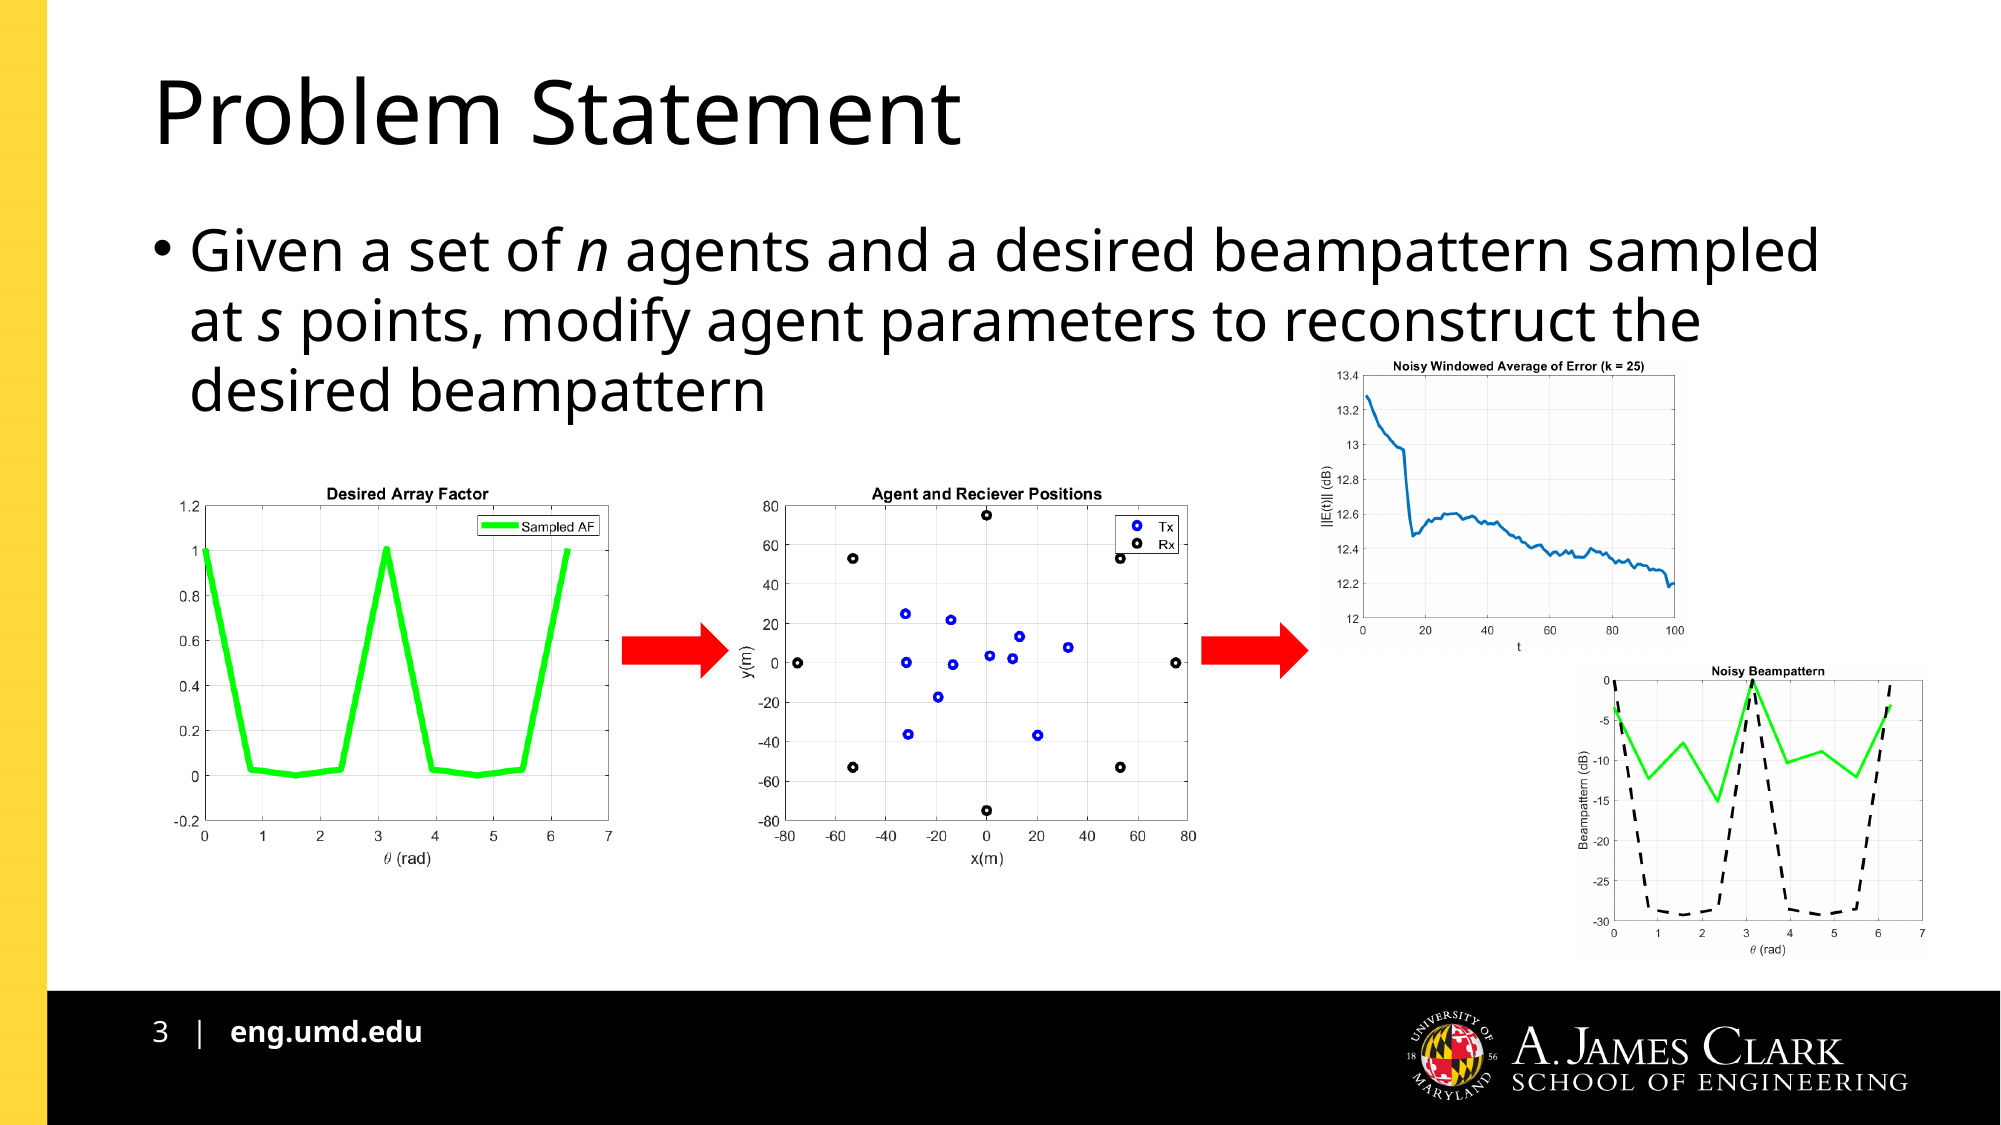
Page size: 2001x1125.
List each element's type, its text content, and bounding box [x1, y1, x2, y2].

title Problem Statement [137, 59, 1863, 171]
text_box [1237, 619, 1311, 682]
footer 3 | eng.umd.edu [137, 1002, 1338, 1063]
text_box [658, 619, 717, 682]
picture [0, 0, 2001, 1125]
list Given a set of n agents and a desired beampattern sampled at s points, modify agent parameters to reconstruct the desired beampattern [137, 205, 1863, 911]
